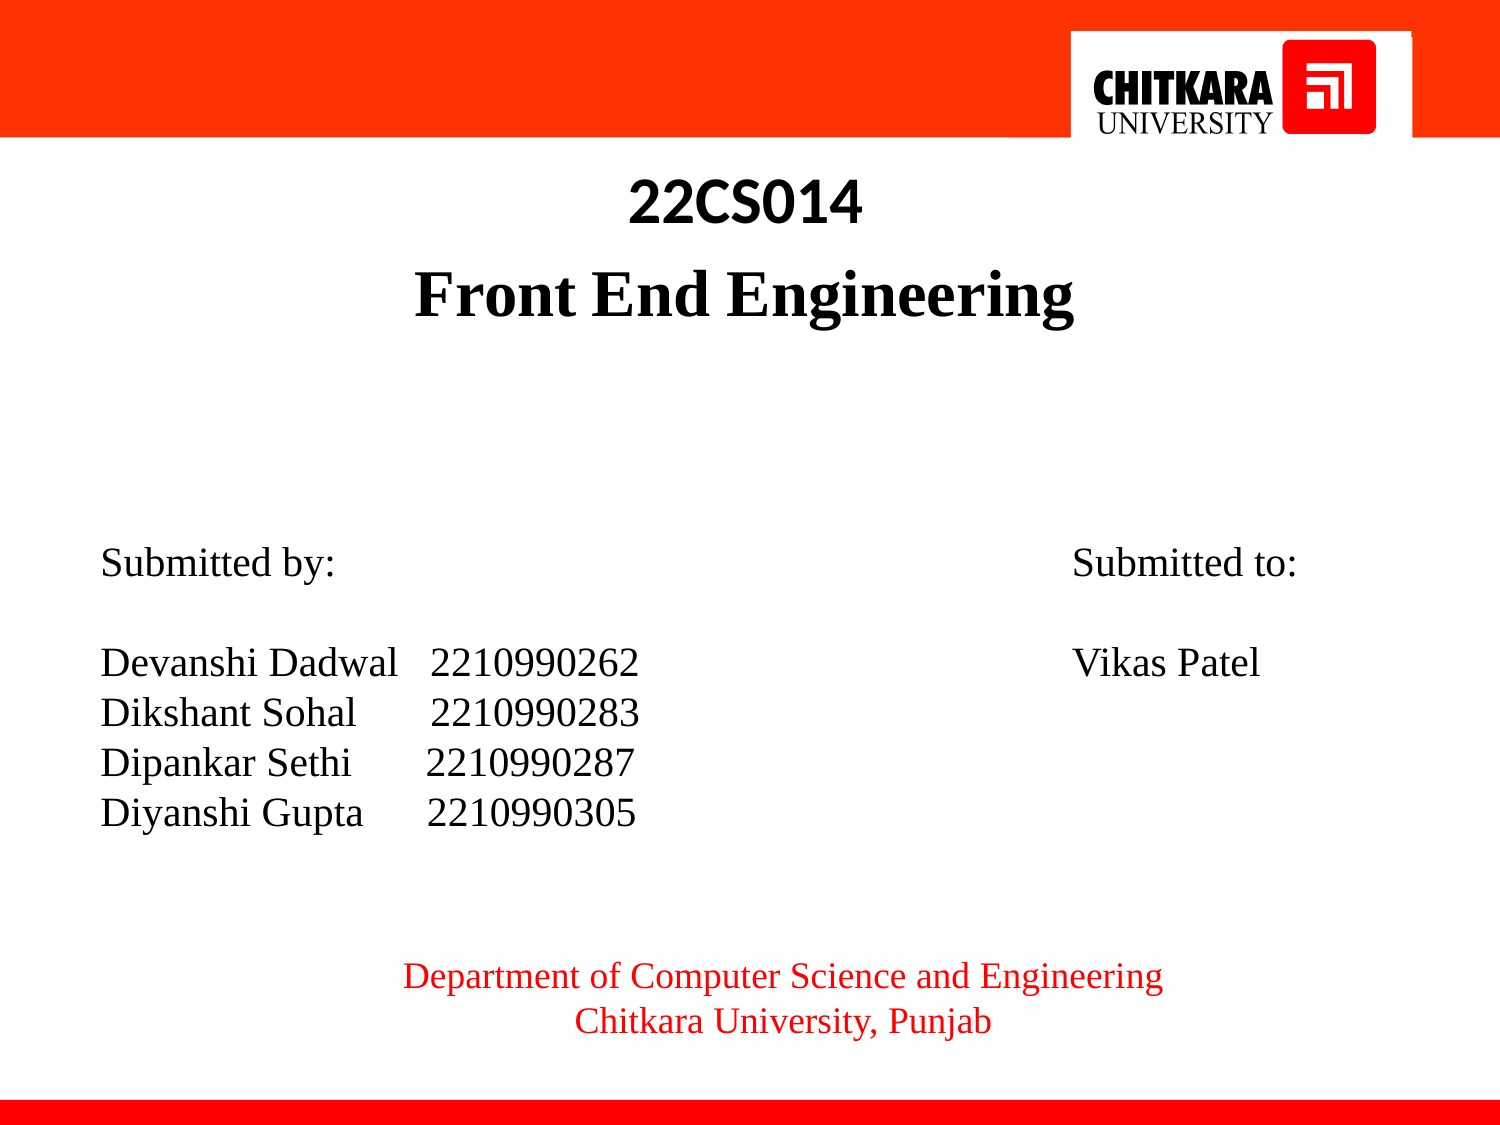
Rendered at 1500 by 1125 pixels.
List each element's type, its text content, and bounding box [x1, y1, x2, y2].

text_box Department of Computer Science and Engineering Chitkara University, Punjab [277, 944, 1290, 1049]
text_box Submitted to: Vikas Patel [1057, 527, 1447, 692]
picture [1074, 37, 1391, 138]
subtitle 22CS014 Front End Engineering [76, 148, 1415, 1012]
text_box Submitted by: Devanshi Dadwal 2210990262 Dikshant Sohal 2210990283 Dipankar Sethi 2210990287 Diyanshi Gupta 2210990305 [85, 527, 686, 858]
